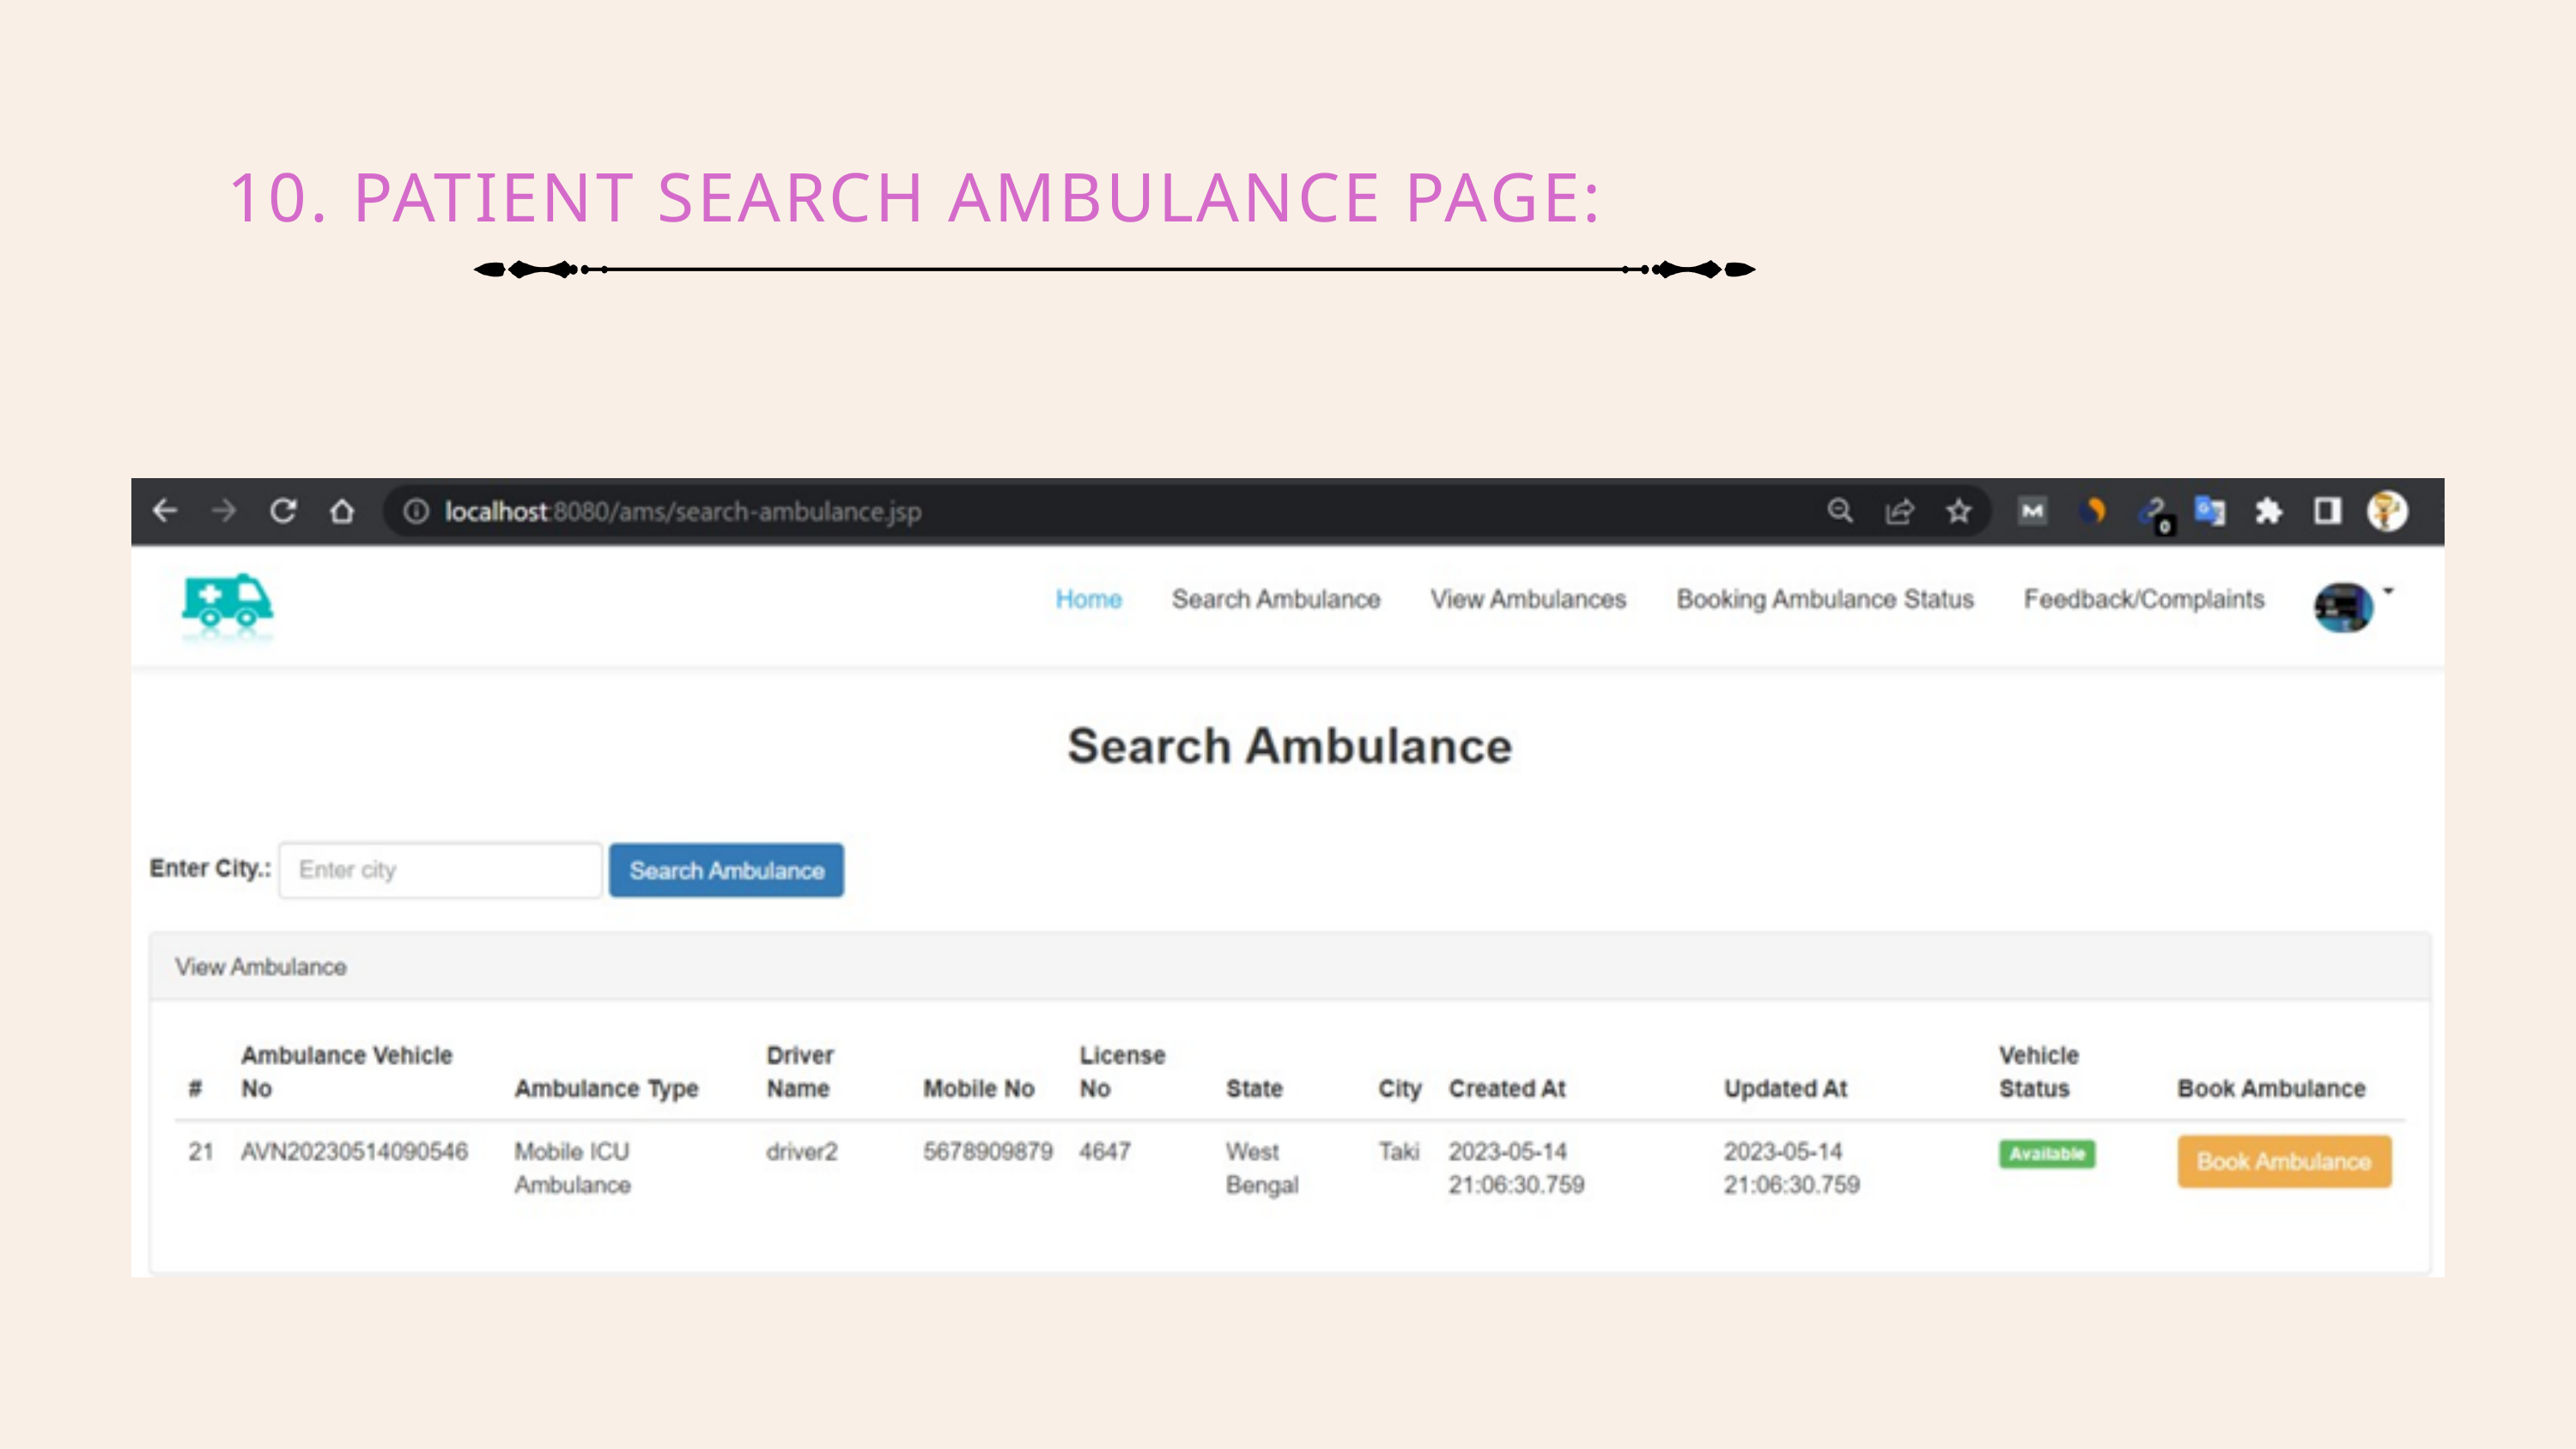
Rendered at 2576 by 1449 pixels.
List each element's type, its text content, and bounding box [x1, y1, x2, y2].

text_box 10. PATIENT SEARCH AMBULANCE PAGE: [124, 118, 1707, 236]
picture [131, 478, 2445, 1277]
picture [473, 259, 1757, 279]
